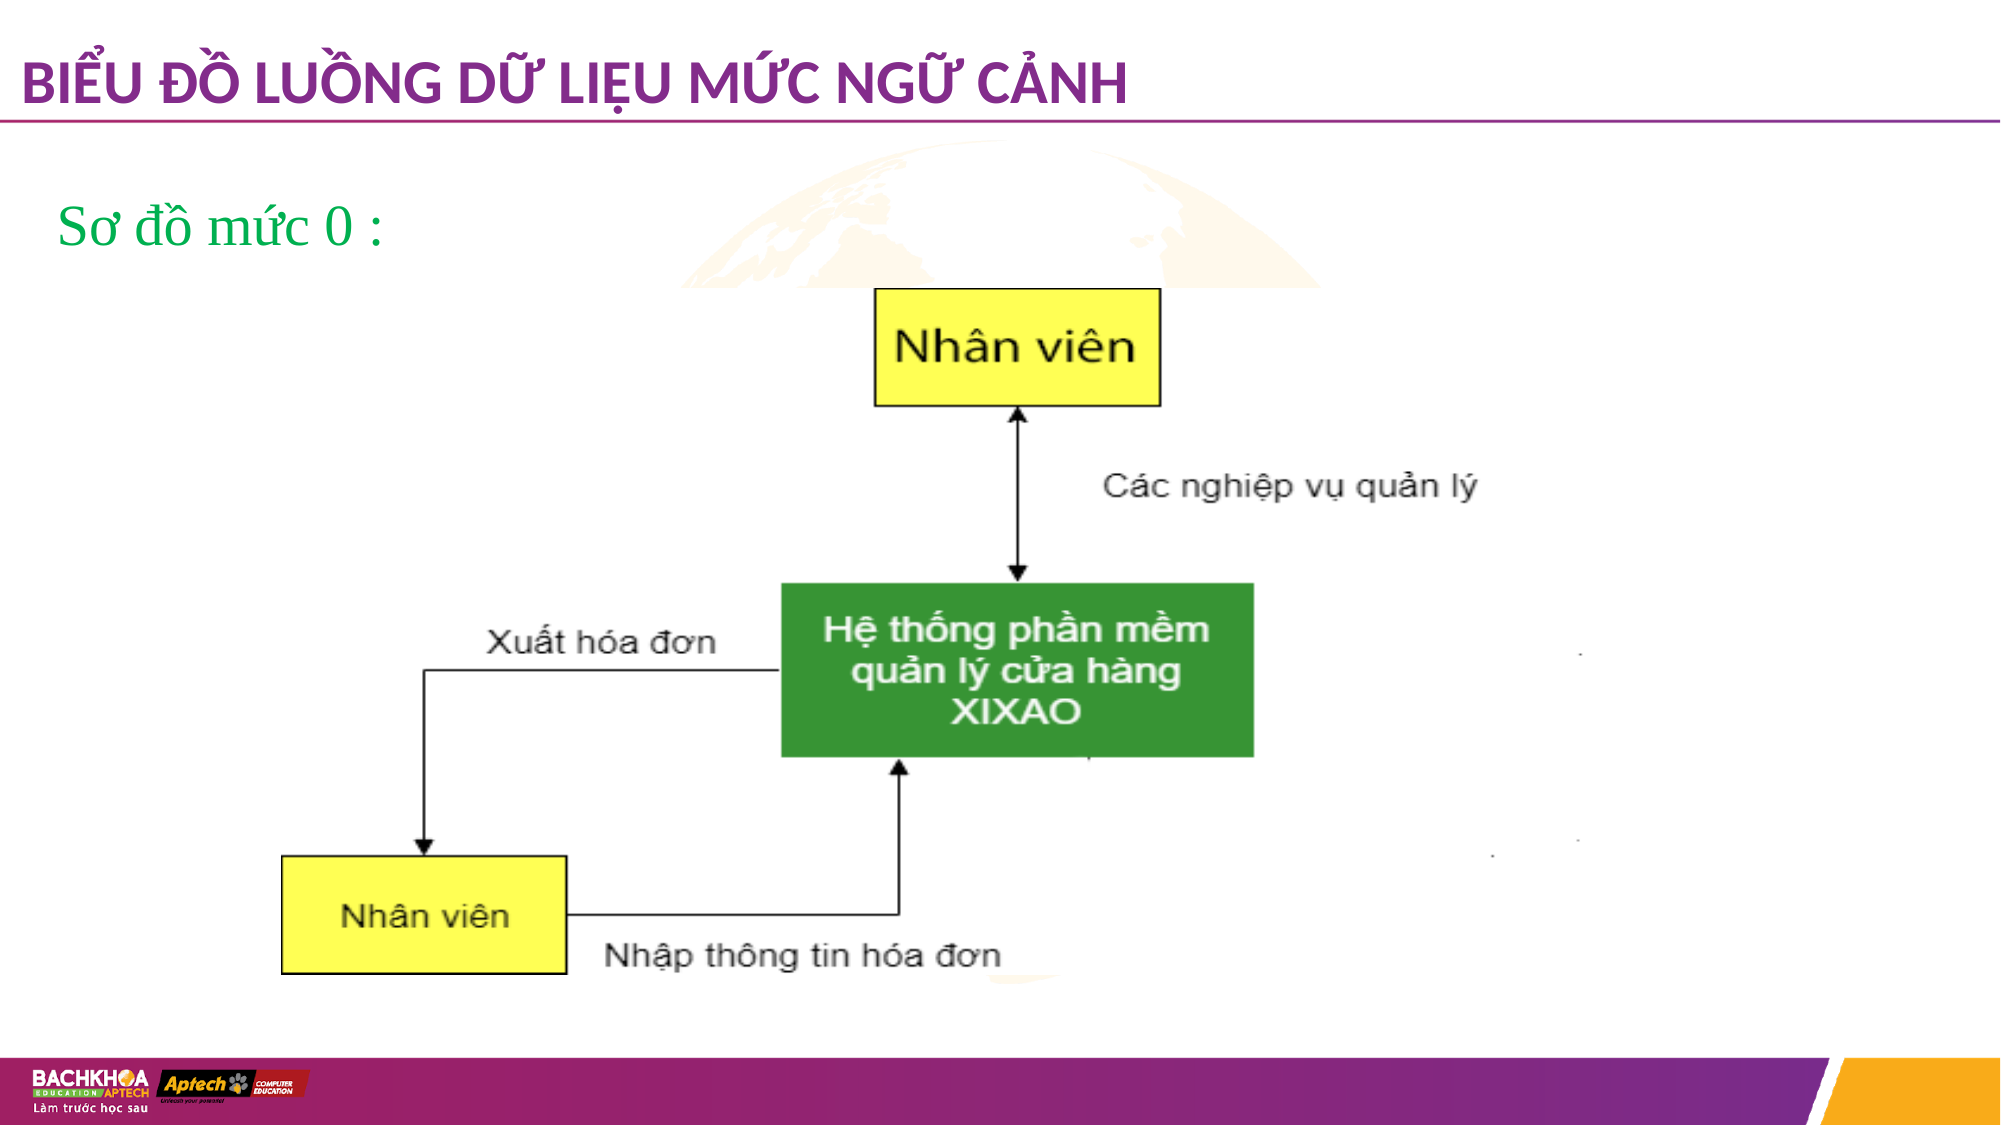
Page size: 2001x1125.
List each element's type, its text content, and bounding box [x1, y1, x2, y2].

picture [0, 0, 2001, 1125]
list Sơ đồ mức 0 : [12, 137, 1963, 1038]
picture [281, 287, 1732, 976]
title BIỂU ĐỒ LUỒNG DỮ LIỆU MỨC NGỮ CẢNH [6, 0, 1732, 168]
